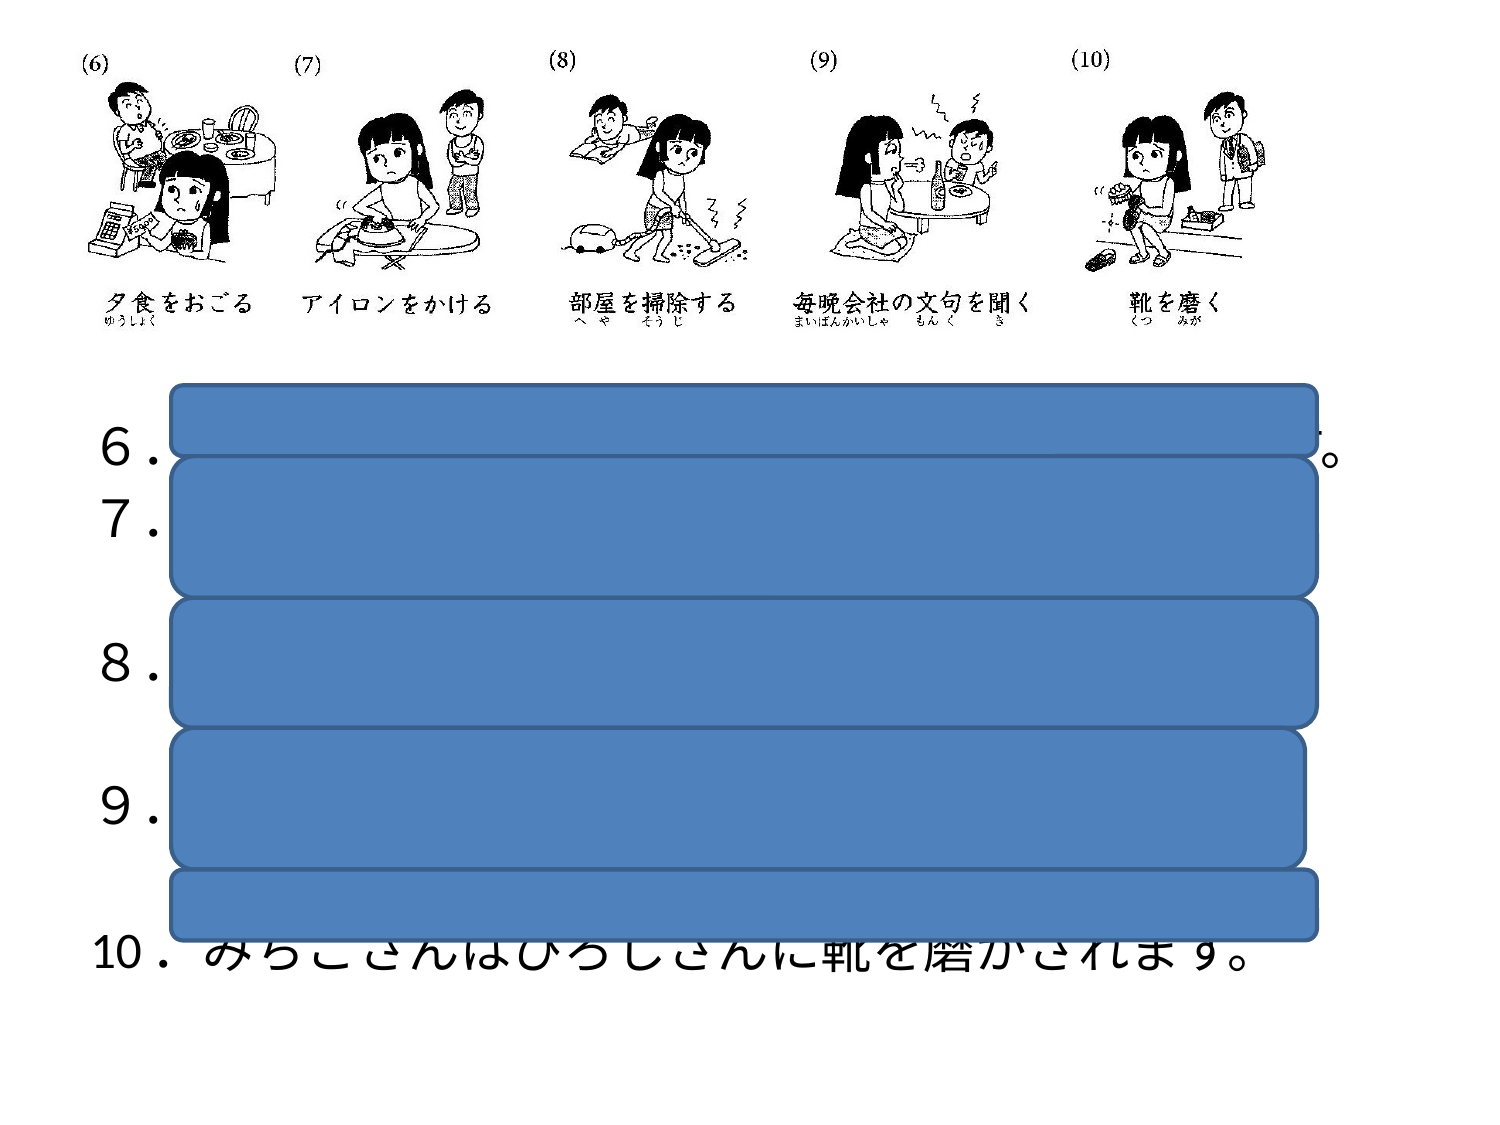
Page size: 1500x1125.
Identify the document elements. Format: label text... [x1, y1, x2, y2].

text_box [169, 383, 1320, 458]
picture [66, 42, 1275, 368]
text_box [168, 595, 1320, 730]
text_box [169, 454, 1320, 598]
text_box [169, 867, 1320, 943]
text_box [169, 725, 1308, 867]
list ６．みちこさんはひろしさんに夕食をおごらされます。 ７．みちこさんはひろしさんにアイロンをかけさせら れます。 ８．みちこさんはひろしさんに部屋を掃除させられ ます。 ９．みちこさんはひろしさんに毎晩会社の文句を聞 かされます。 10．みちこさんはひろしさんに靴を磨かされます。 [75, 262, 1425, 1005]
